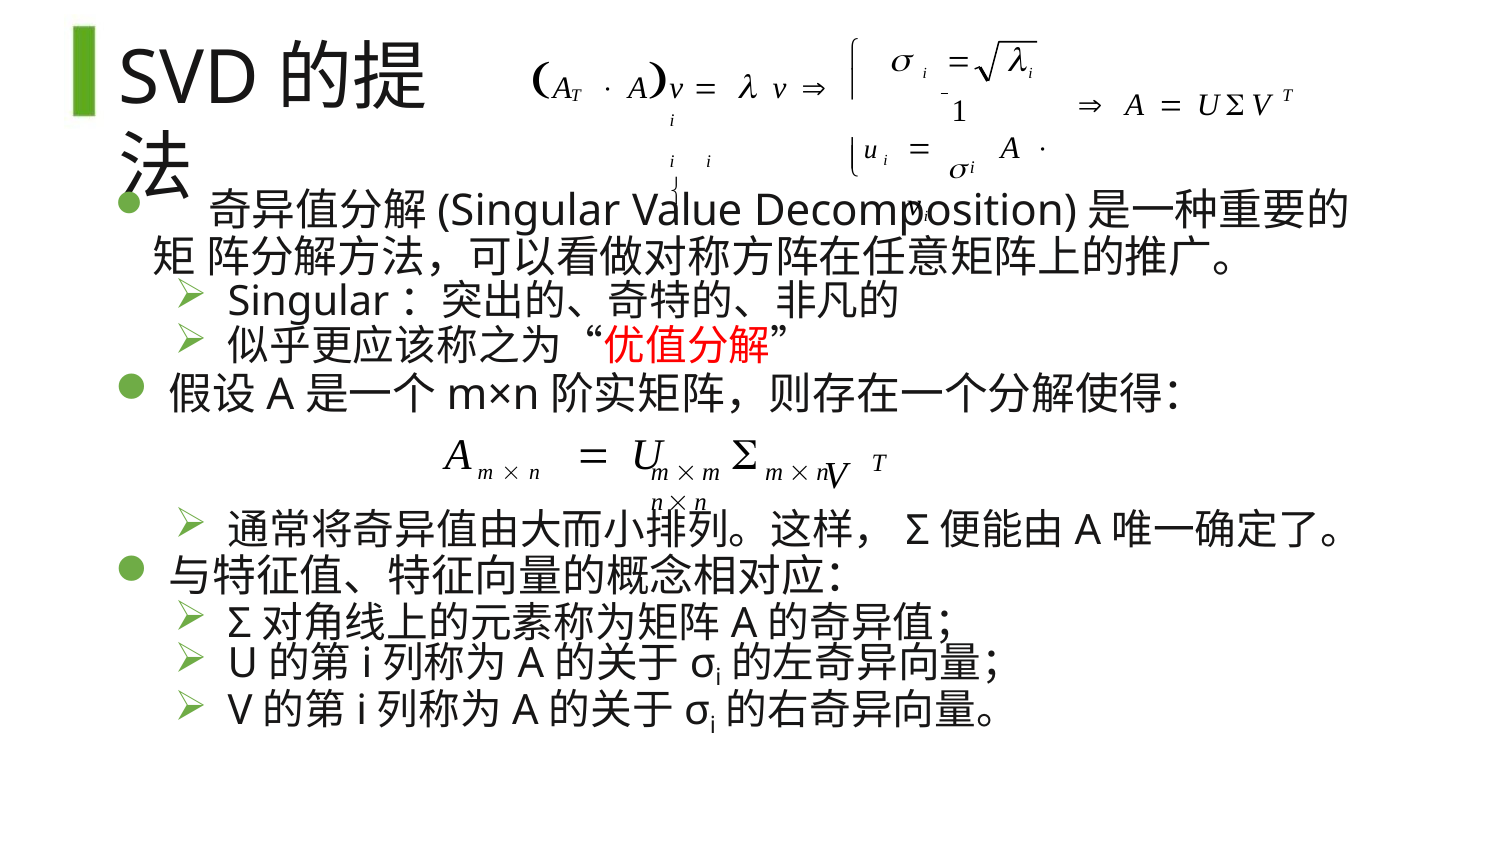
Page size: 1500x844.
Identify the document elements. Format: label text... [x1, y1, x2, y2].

text_box  [842, 33, 868, 63]
text_box T [1280, 81, 1299, 105]
text_box 通常将奇异值由大而小排列。这样，Σ便能由A唯一确定了。 与特征值、特征向量的概念相对应： Σ对角线上的元素称为矩阵A的奇异值； U的第i列称为A的关于σi的左奇异向量； V的第i列称为A的关于σi的右奇异向量。 [109, 503, 1330, 738]
text_box Amn  U  [436, 423, 767, 484]
text_box A  Av   v  i i i  [529, 63, 868, 213]
text_box V T [817, 403, 896, 453]
text_box 1 [938, 64, 996, 129]
text_box 奇异值分解(Singular Value Decomposition)是一种重要的矩 阵分解方法，可以看做对称方阵在任意矩阵上的推广。 Singular：突出的、奇特的、非凡的 似乎更应该称之为“优值分解” 假设A是一个m×n阶实矩阵，则存在一个分解使得： [113, 179, 1356, 419]
text_box  i  i [882, 35, 1037, 82]
text_box  A  UV [1075, 82, 1278, 122]
title SVD的提法 [116, 26, 497, 179]
picture [64, 14, 104, 129]
text_box ui [868, 117, 899, 176]
text_box mm mn nn [648, 453, 917, 516]
text_box   A  vi [900, 105, 1071, 225]
